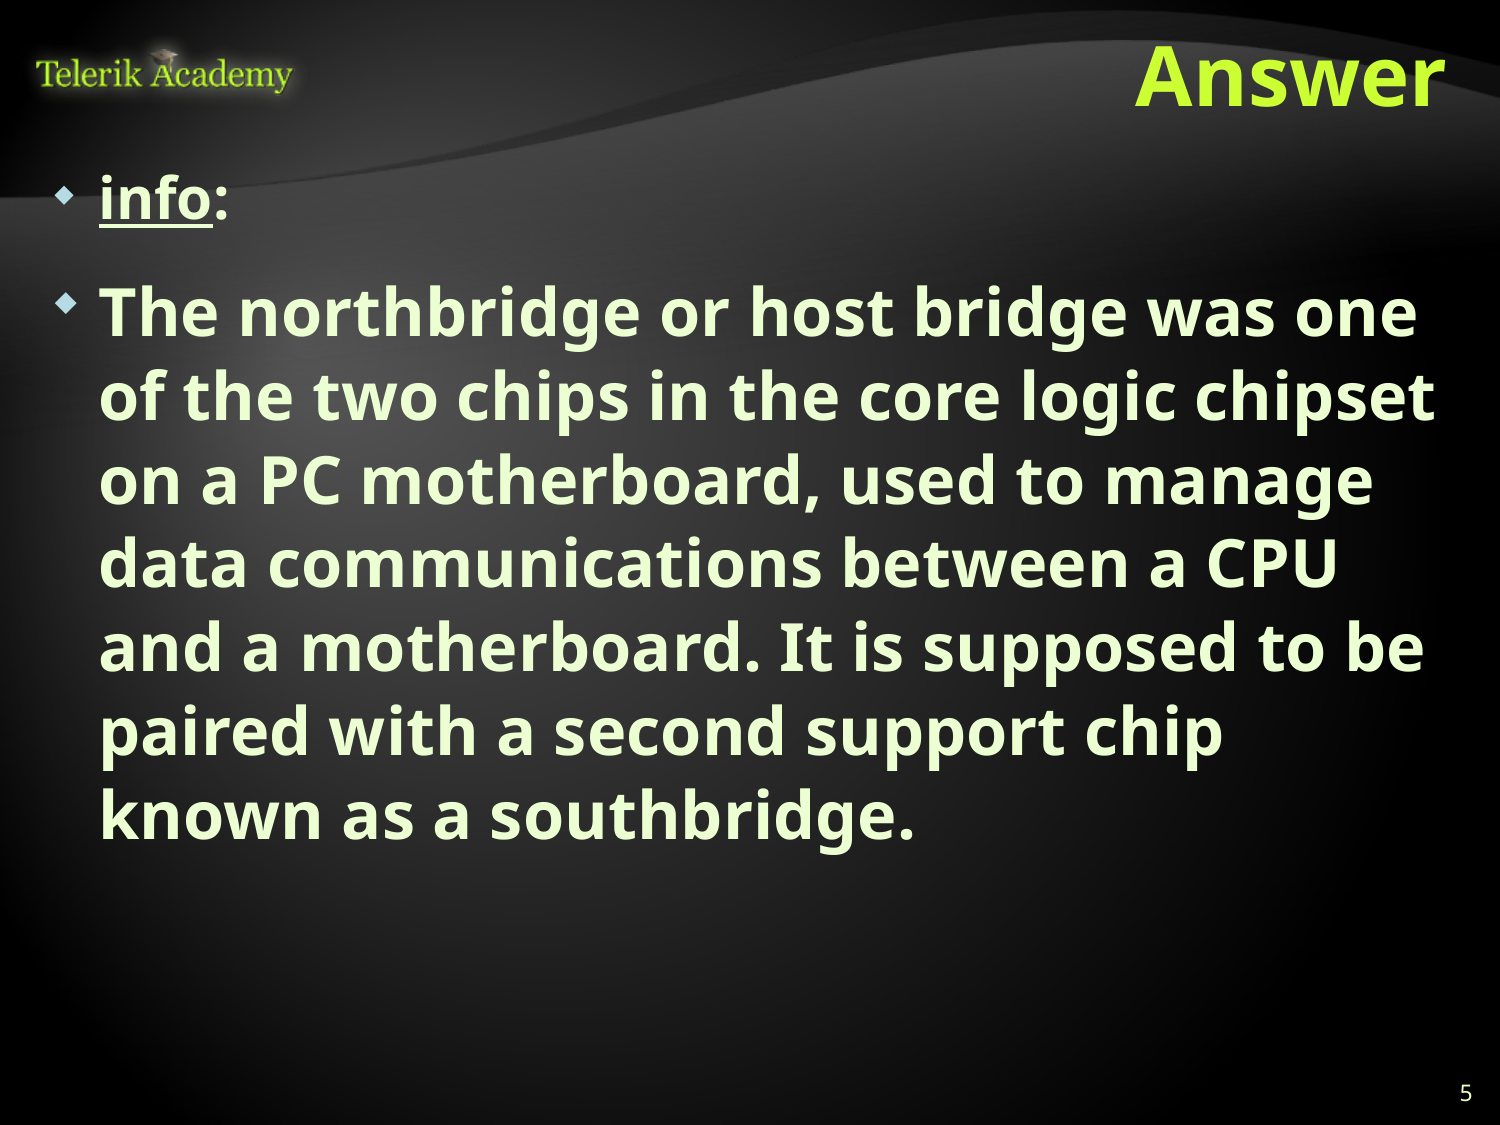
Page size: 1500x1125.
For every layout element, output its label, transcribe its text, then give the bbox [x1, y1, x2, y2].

title Answer [300, 12, 1463, 149]
picture [0, 0, 1500, 1125]
slide_number 5 [1412, 1074, 1488, 1113]
list info: The northbridge or host bridge was one of the two chips in the core logic chipset on a PC motherboard, used to manage data communications between a CPU and a motherboard. It is supposed to be paired with a second support chip known as a southbridge. [37, 149, 1463, 1100]
